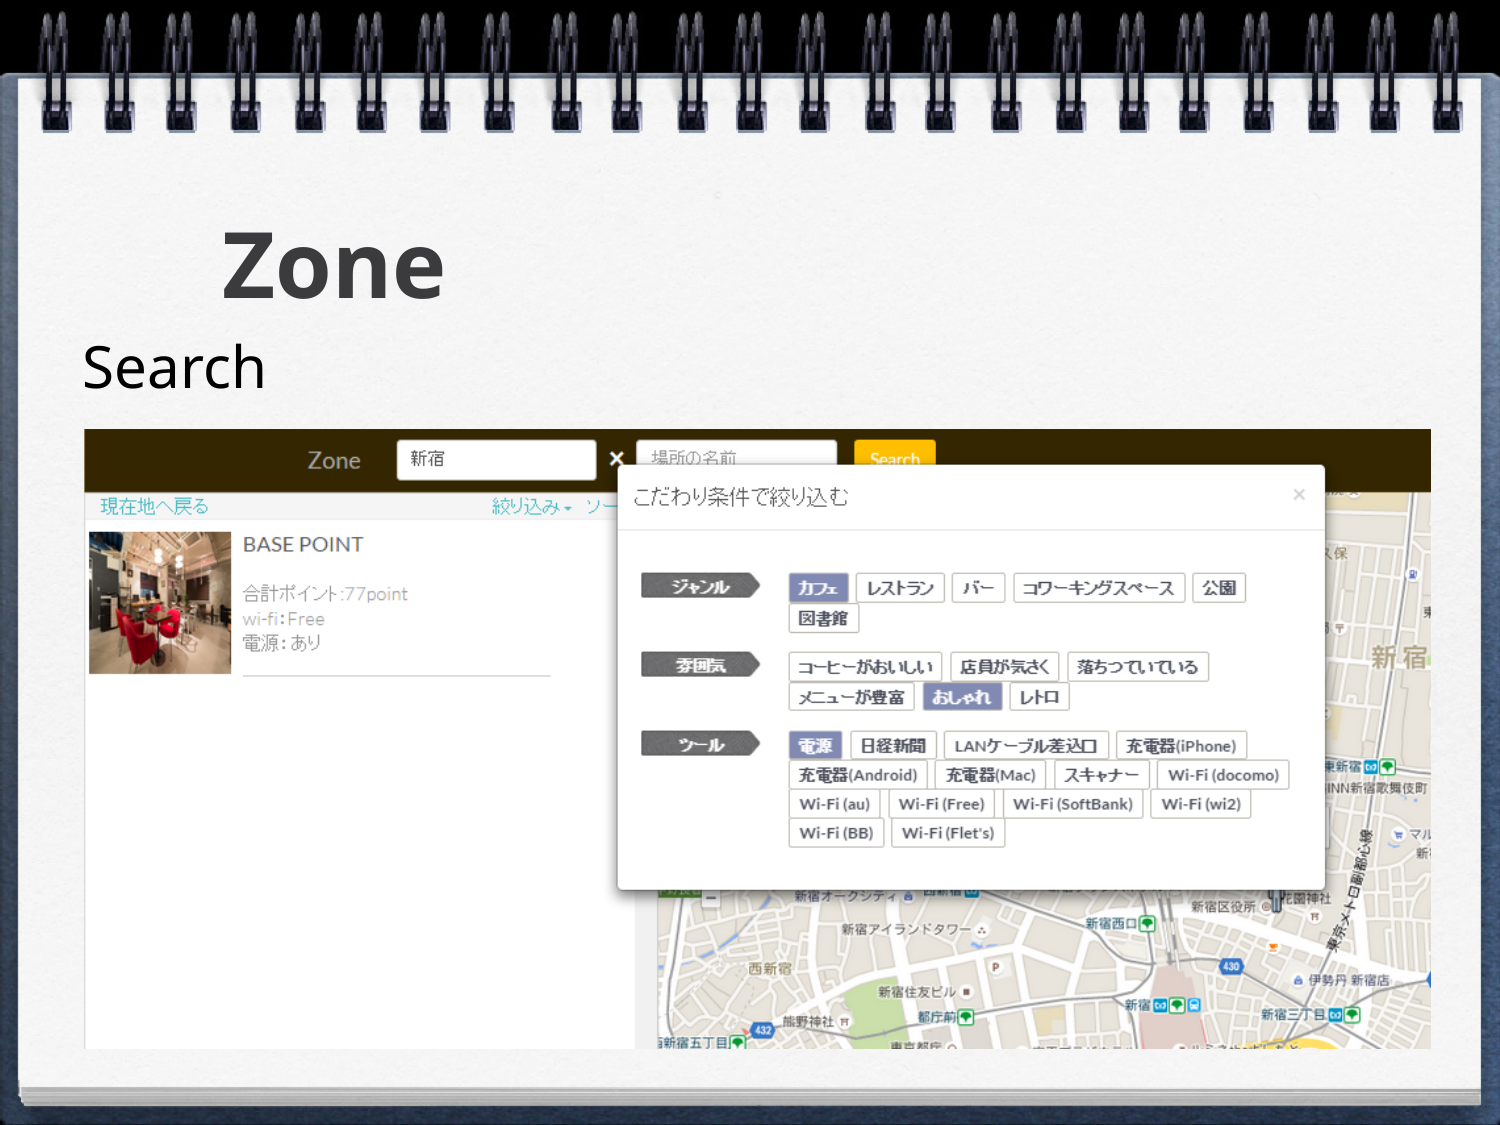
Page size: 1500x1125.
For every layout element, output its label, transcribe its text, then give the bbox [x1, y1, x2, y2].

picture [0, 0, 1500, 1125]
text_box Search [76, 338, 1427, 1065]
title Zone [216, 162, 1286, 338]
